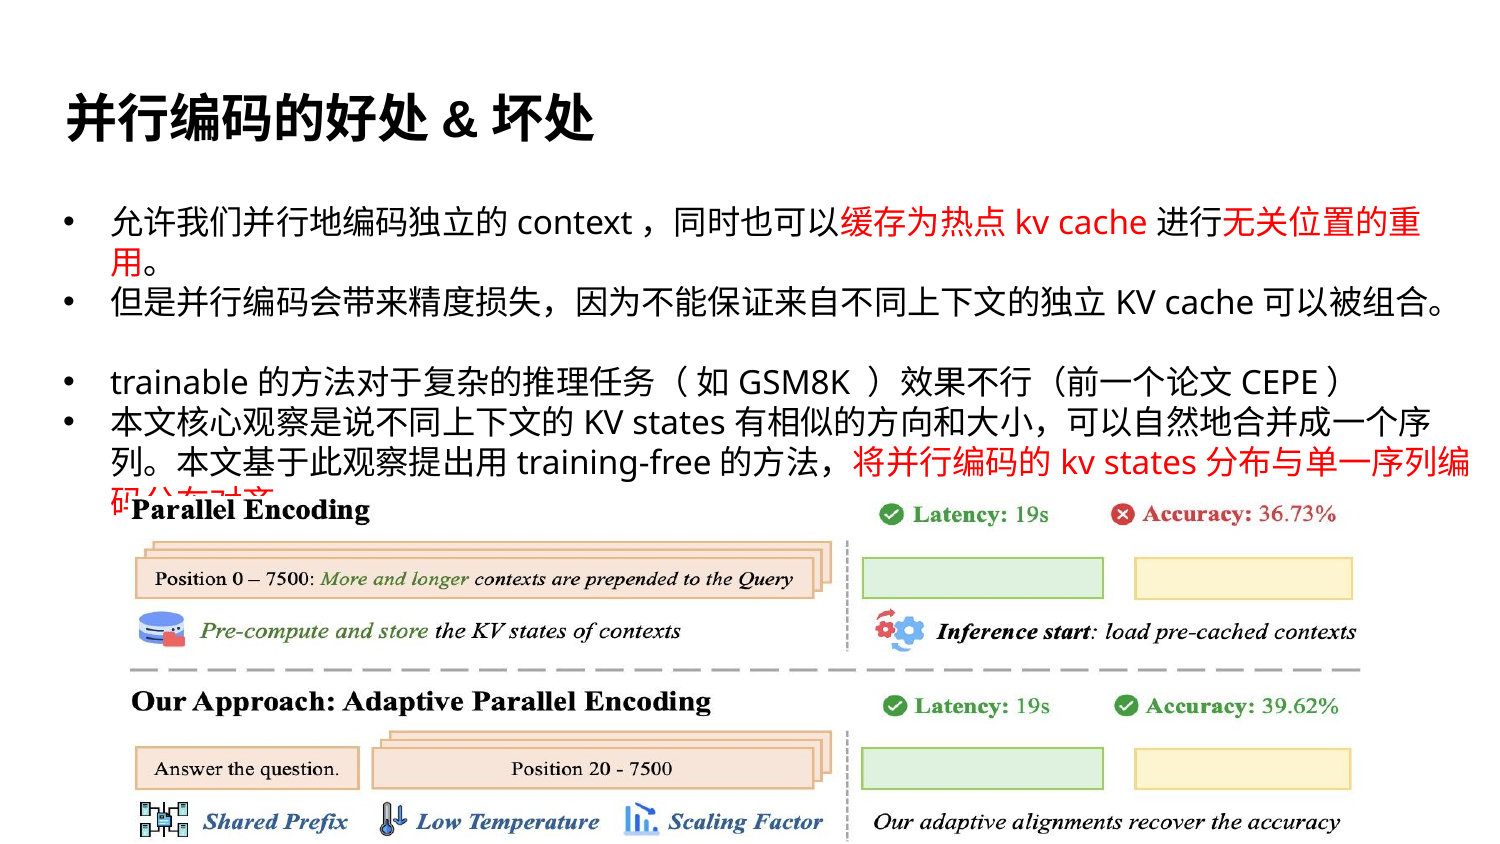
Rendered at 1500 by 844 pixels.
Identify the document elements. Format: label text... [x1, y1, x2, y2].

title 并行编码的好处&坏处 [63, 82, 1426, 199]
text_box 允许我们并行地编码独立的context，同时也可以缓存为热点kv cache进行无关位置的重用。 但是并行编码会带来精度损失，因为不能保证来自不同上下文的独立KV cache可以被组合。 trainable的方法对于复杂的推理任务（ 如GSM8K ）效果不行（前一个论文CEPE） 本文核心观察是说不同上下文的KV states有相似的方向和大小，可以自然地合并成一个序列。本文基于此观察提出用training-free的方法，将并行编码的kv states分布与单一序列编码分布对齐。 [63, 199, 1487, 561]
picture [128, 496, 1361, 842]
